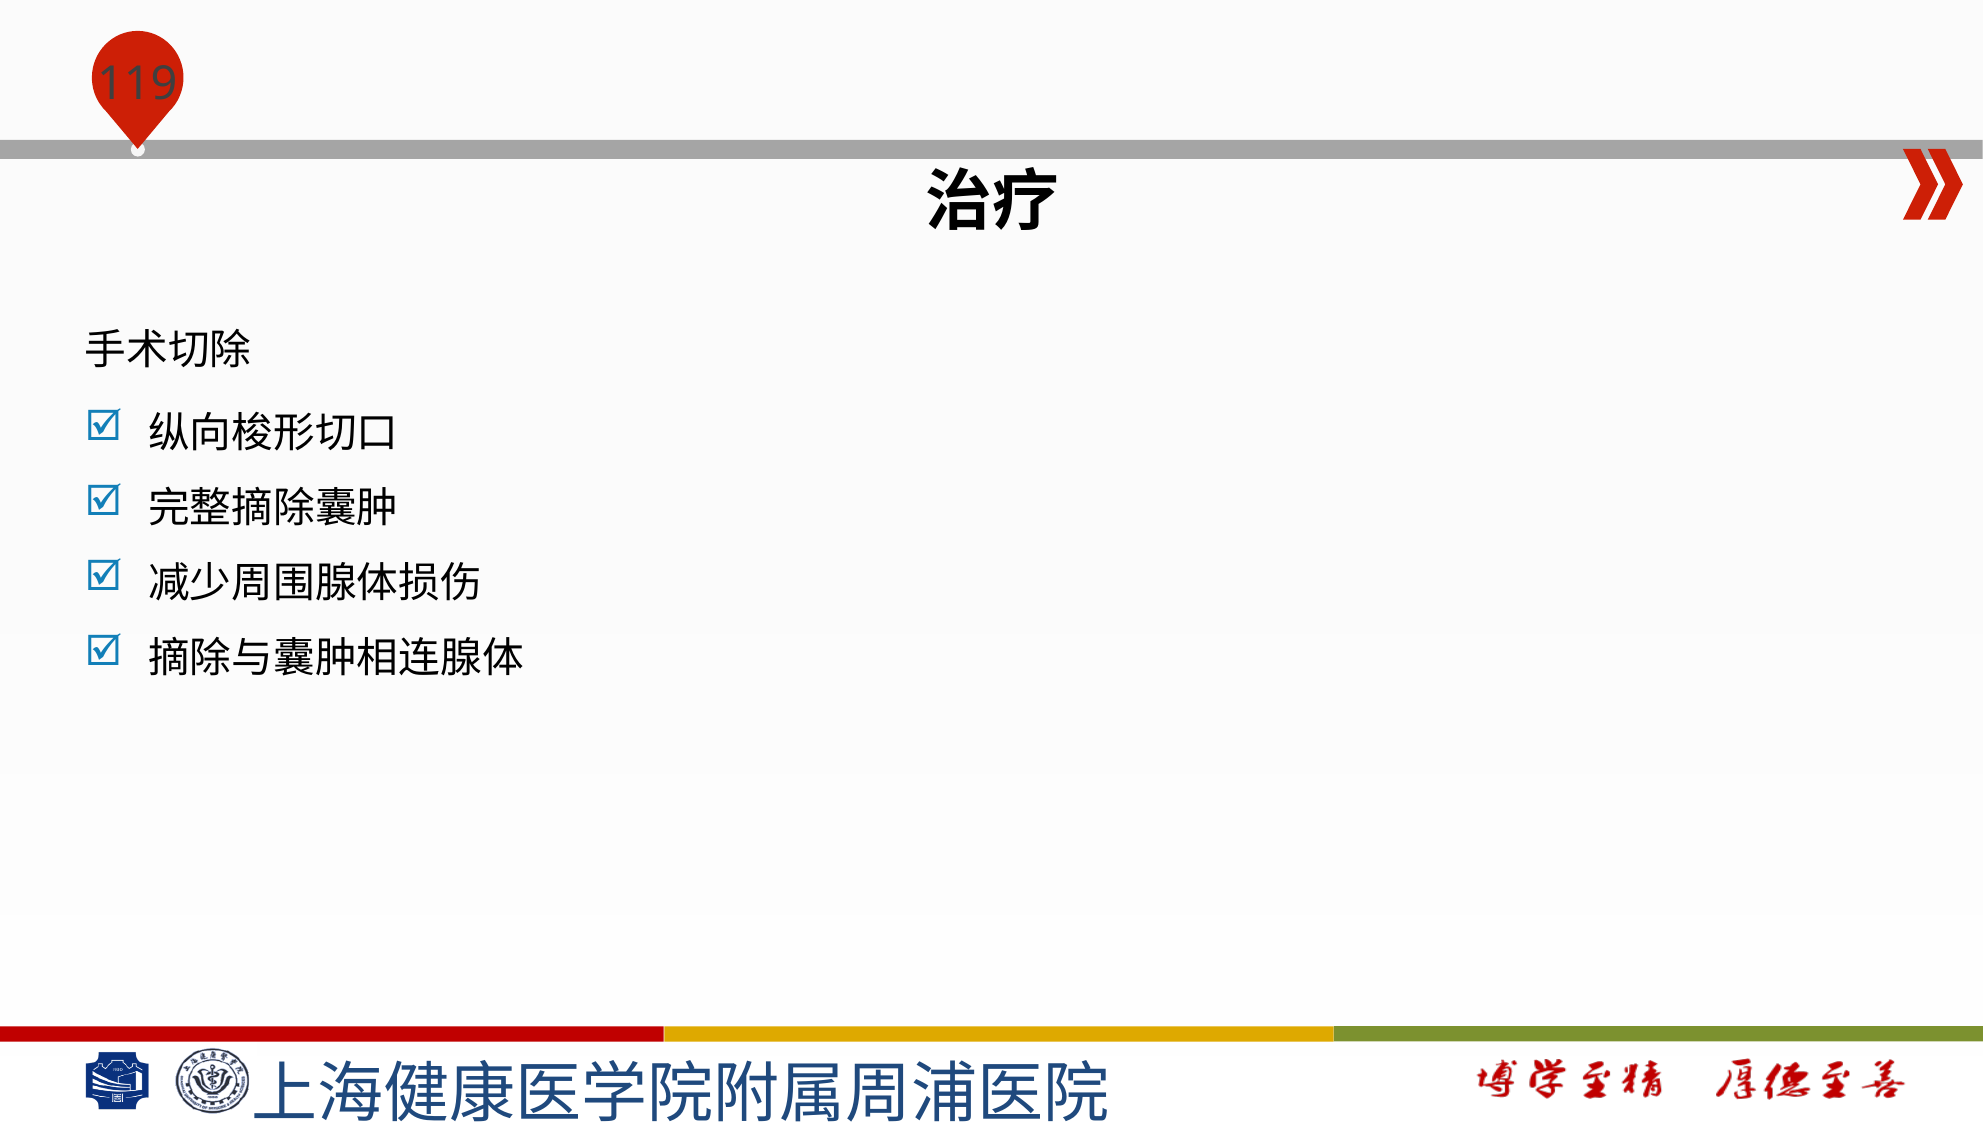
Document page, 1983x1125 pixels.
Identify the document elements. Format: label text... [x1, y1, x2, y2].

text_box [46, 7, 650, 80]
text_box 纵向梭形切口 完整摘除囊肿 减少周围腺体损伤 摘除与囊肿相连腺体 [70, 373, 1783, 689]
picture [70, 1042, 258, 1121]
text_box 手术切除 [69, 290, 1299, 381]
text_box 治疗 [910, 150, 1074, 246]
picture [1445, 1043, 1939, 1124]
